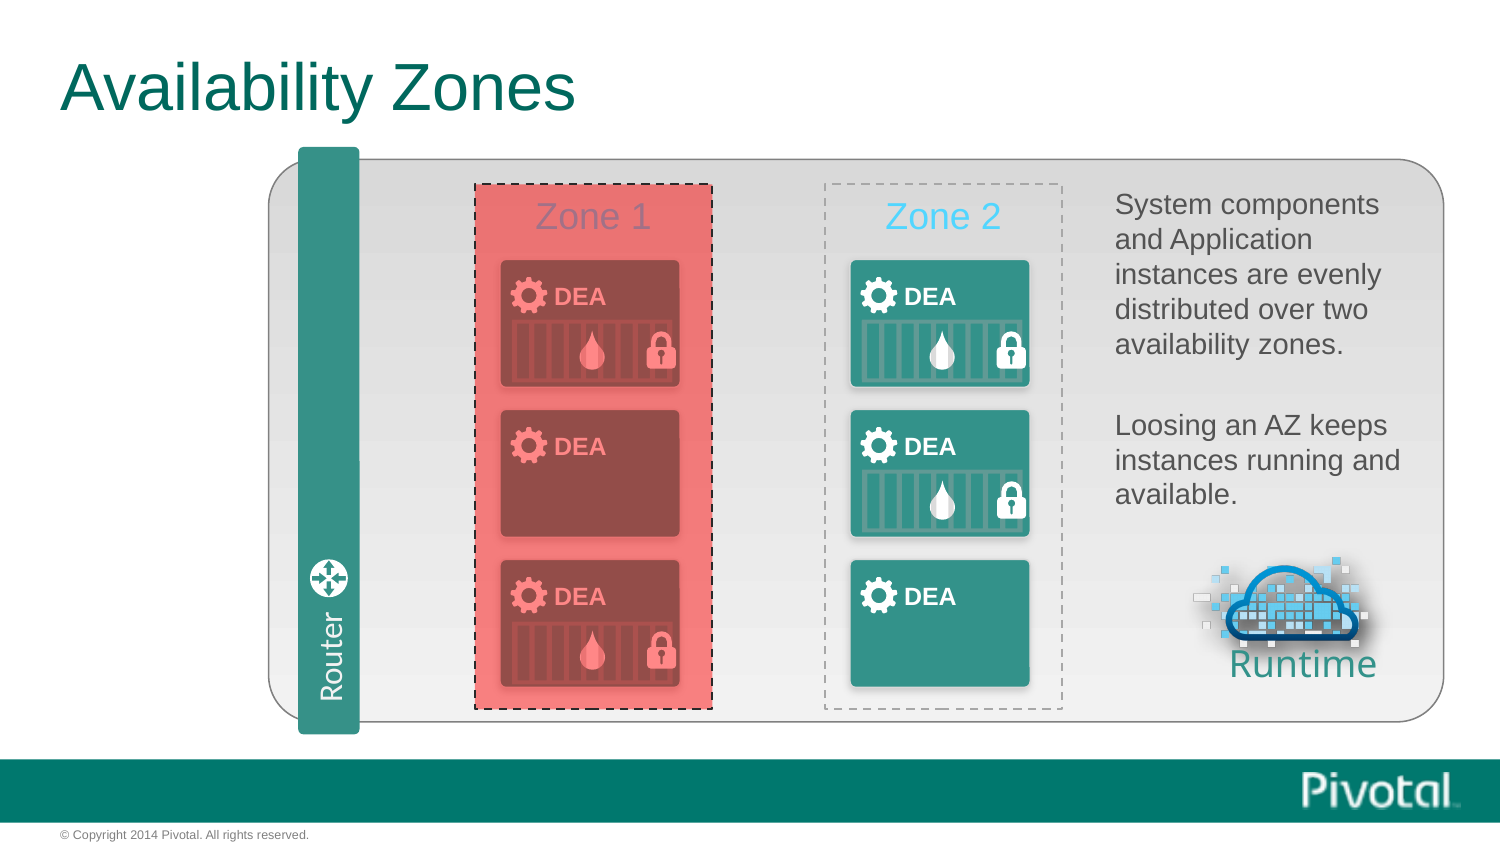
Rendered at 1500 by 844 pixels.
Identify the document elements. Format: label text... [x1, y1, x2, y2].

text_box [861, 319, 1026, 383]
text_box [499, 259, 681, 388]
text_box [473, 182, 714, 711]
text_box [849, 259, 1031, 388]
picture [1302, 772, 1461, 810]
text_box Zone 2 [823, 182, 1064, 711]
title Availability Zones [59, 52, 1441, 130]
text_box Loosing an AZ keeps instances running and available. [1100, 398, 1425, 519]
text_box Runtime [1228, 640, 1378, 686]
text_box System components and Application instances are evenly distributed over two availability zones. [1100, 177, 1425, 368]
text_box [499, 559, 681, 688]
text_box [511, 319, 676, 383]
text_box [511, 621, 677, 685]
text_box [266, 160, 298, 721]
text_box [307, 557, 350, 600]
text_box [360, 157, 1446, 724]
text_box Router [298, 146, 360, 735]
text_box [499, 409, 681, 538]
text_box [861, 469, 1027, 533]
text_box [849, 559, 1031, 688]
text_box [849, 409, 1031, 538]
picture [1190, 553, 1371, 651]
